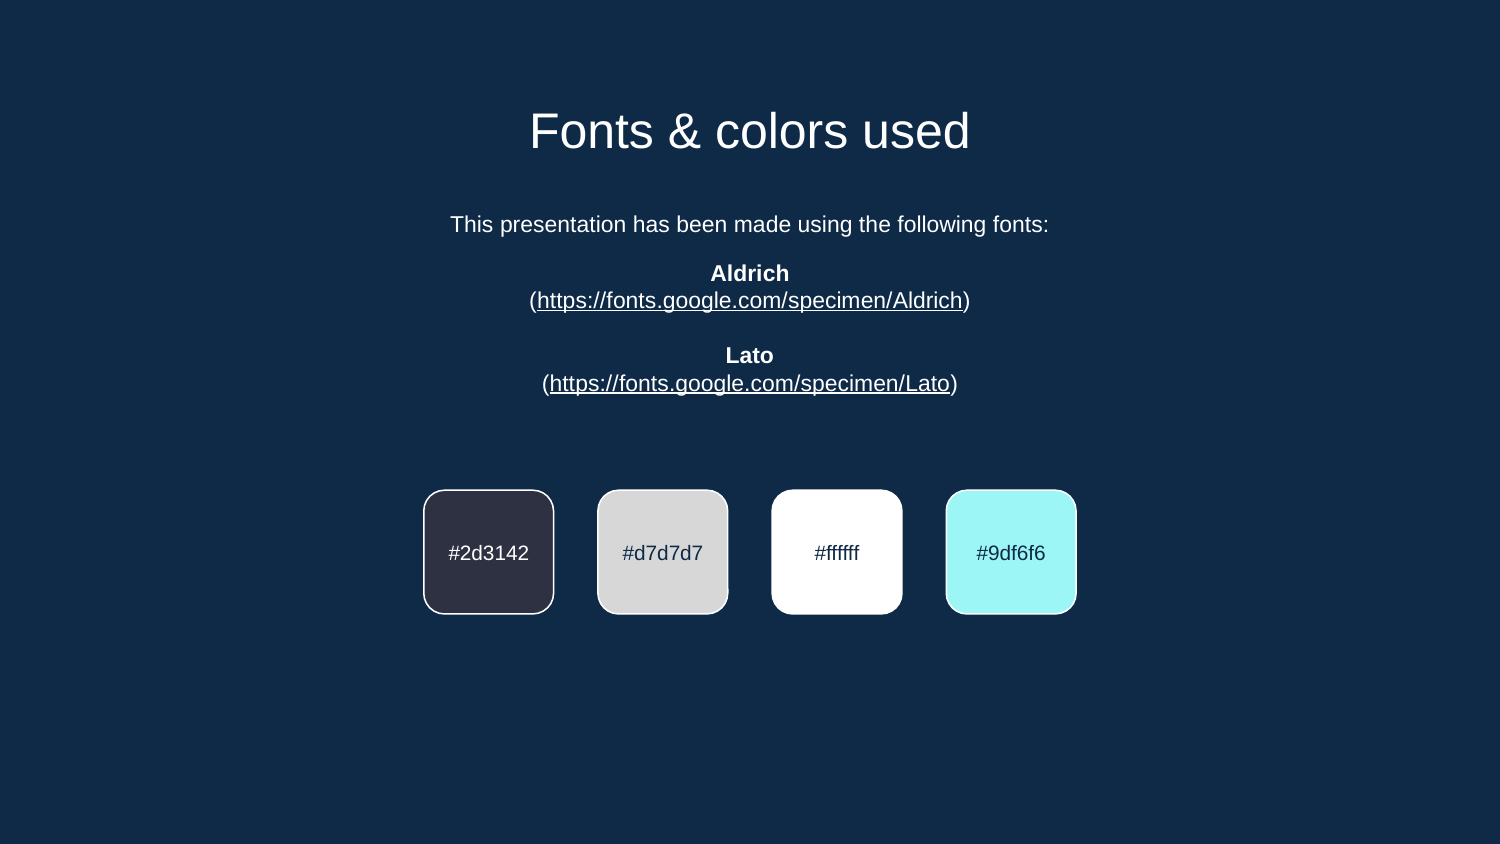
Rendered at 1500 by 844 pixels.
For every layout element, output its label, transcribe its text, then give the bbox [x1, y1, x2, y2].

text_box [597, 589, 728, 614]
text_box #d7d7d7 [597, 515, 728, 589]
text_box #2d3142 [423, 515, 554, 589]
title Fonts & colors used [117, 83, 1383, 163]
text_box [772, 589, 902, 614]
text_box [423, 490, 554, 515]
text_box [772, 490, 902, 515]
text_box [423, 589, 554, 614]
text_box [597, 490, 728, 515]
text_box #ffffff [772, 515, 902, 589]
text_box [946, 589, 1077, 614]
list This presentation has been made using the following fonts: Aldrich (https://fonts.google.com/specimen/Aldrich) Lato (https://fonts.google.com/specimen/Lato) [117, 194, 1383, 436]
text_box #9df6f6 [946, 515, 1077, 589]
text_box [946, 490, 1077, 515]
